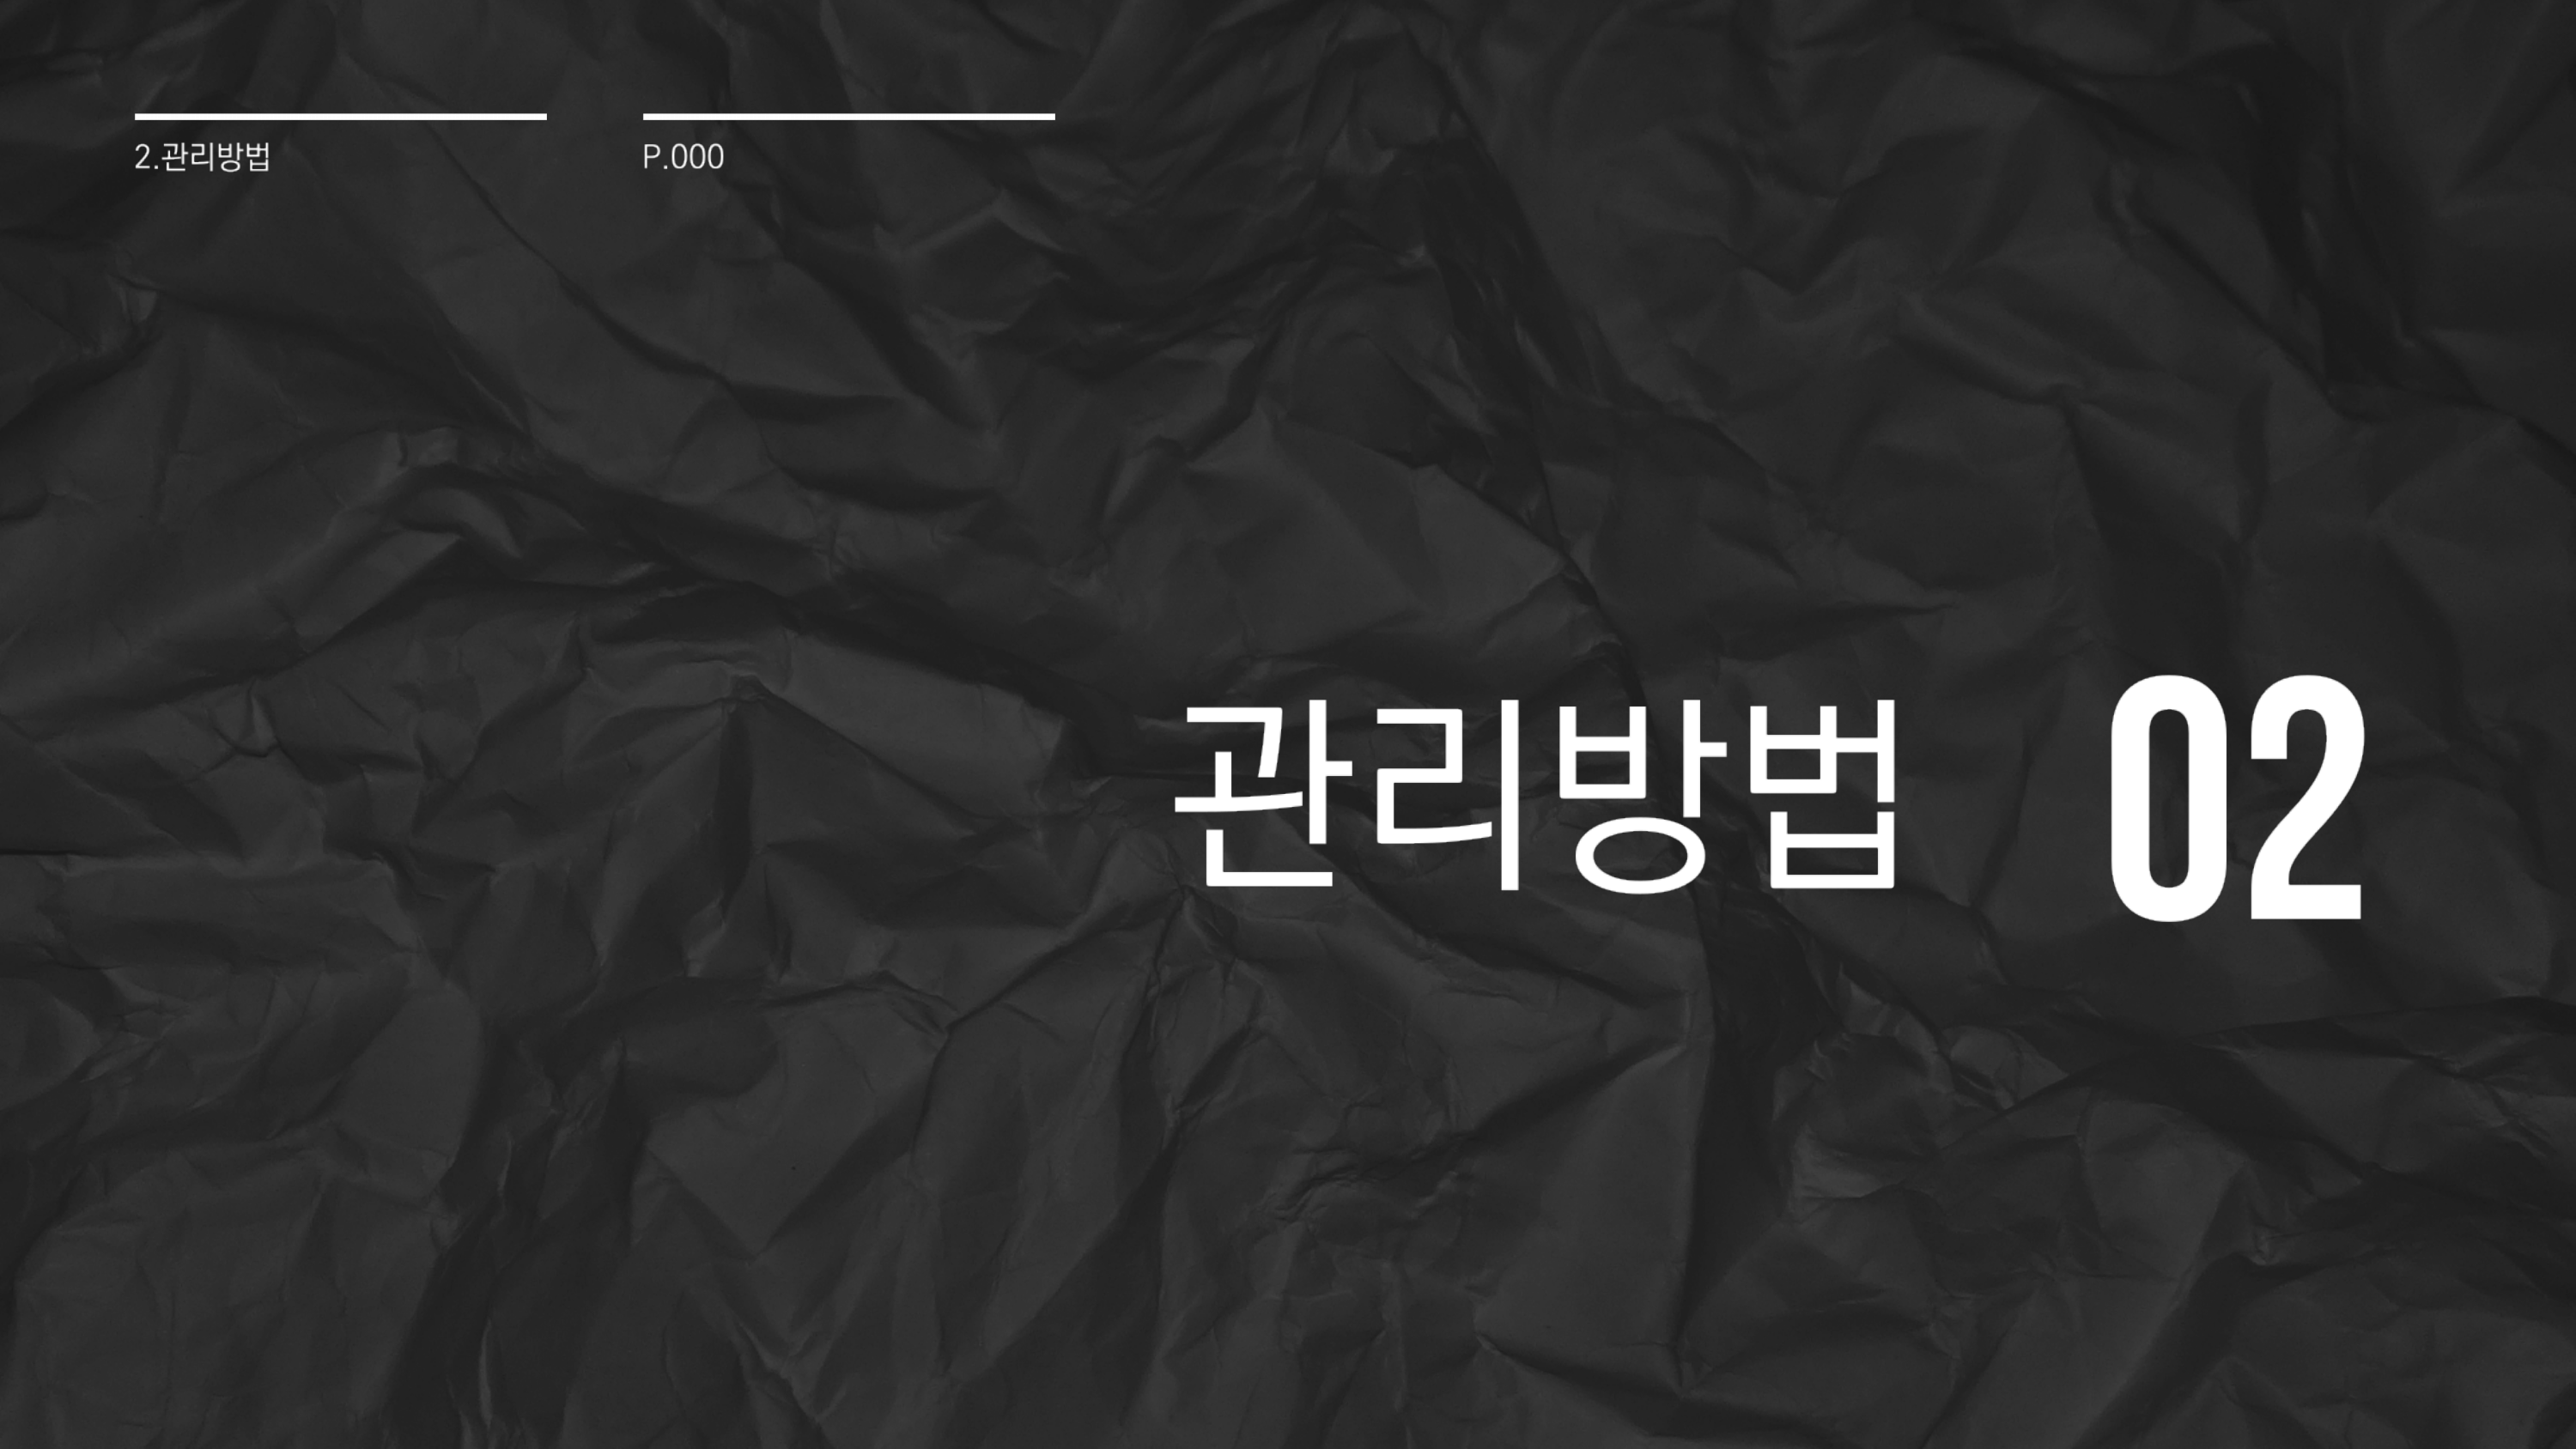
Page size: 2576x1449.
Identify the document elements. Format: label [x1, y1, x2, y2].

text_box [0, 0, 2576, 1449]
picture [128, 128, 285, 197]
picture [1135, 558, 2530, 1179]
text_box [641, 112, 1055, 120]
text_box [133, 112, 548, 120]
picture [636, 128, 738, 197]
